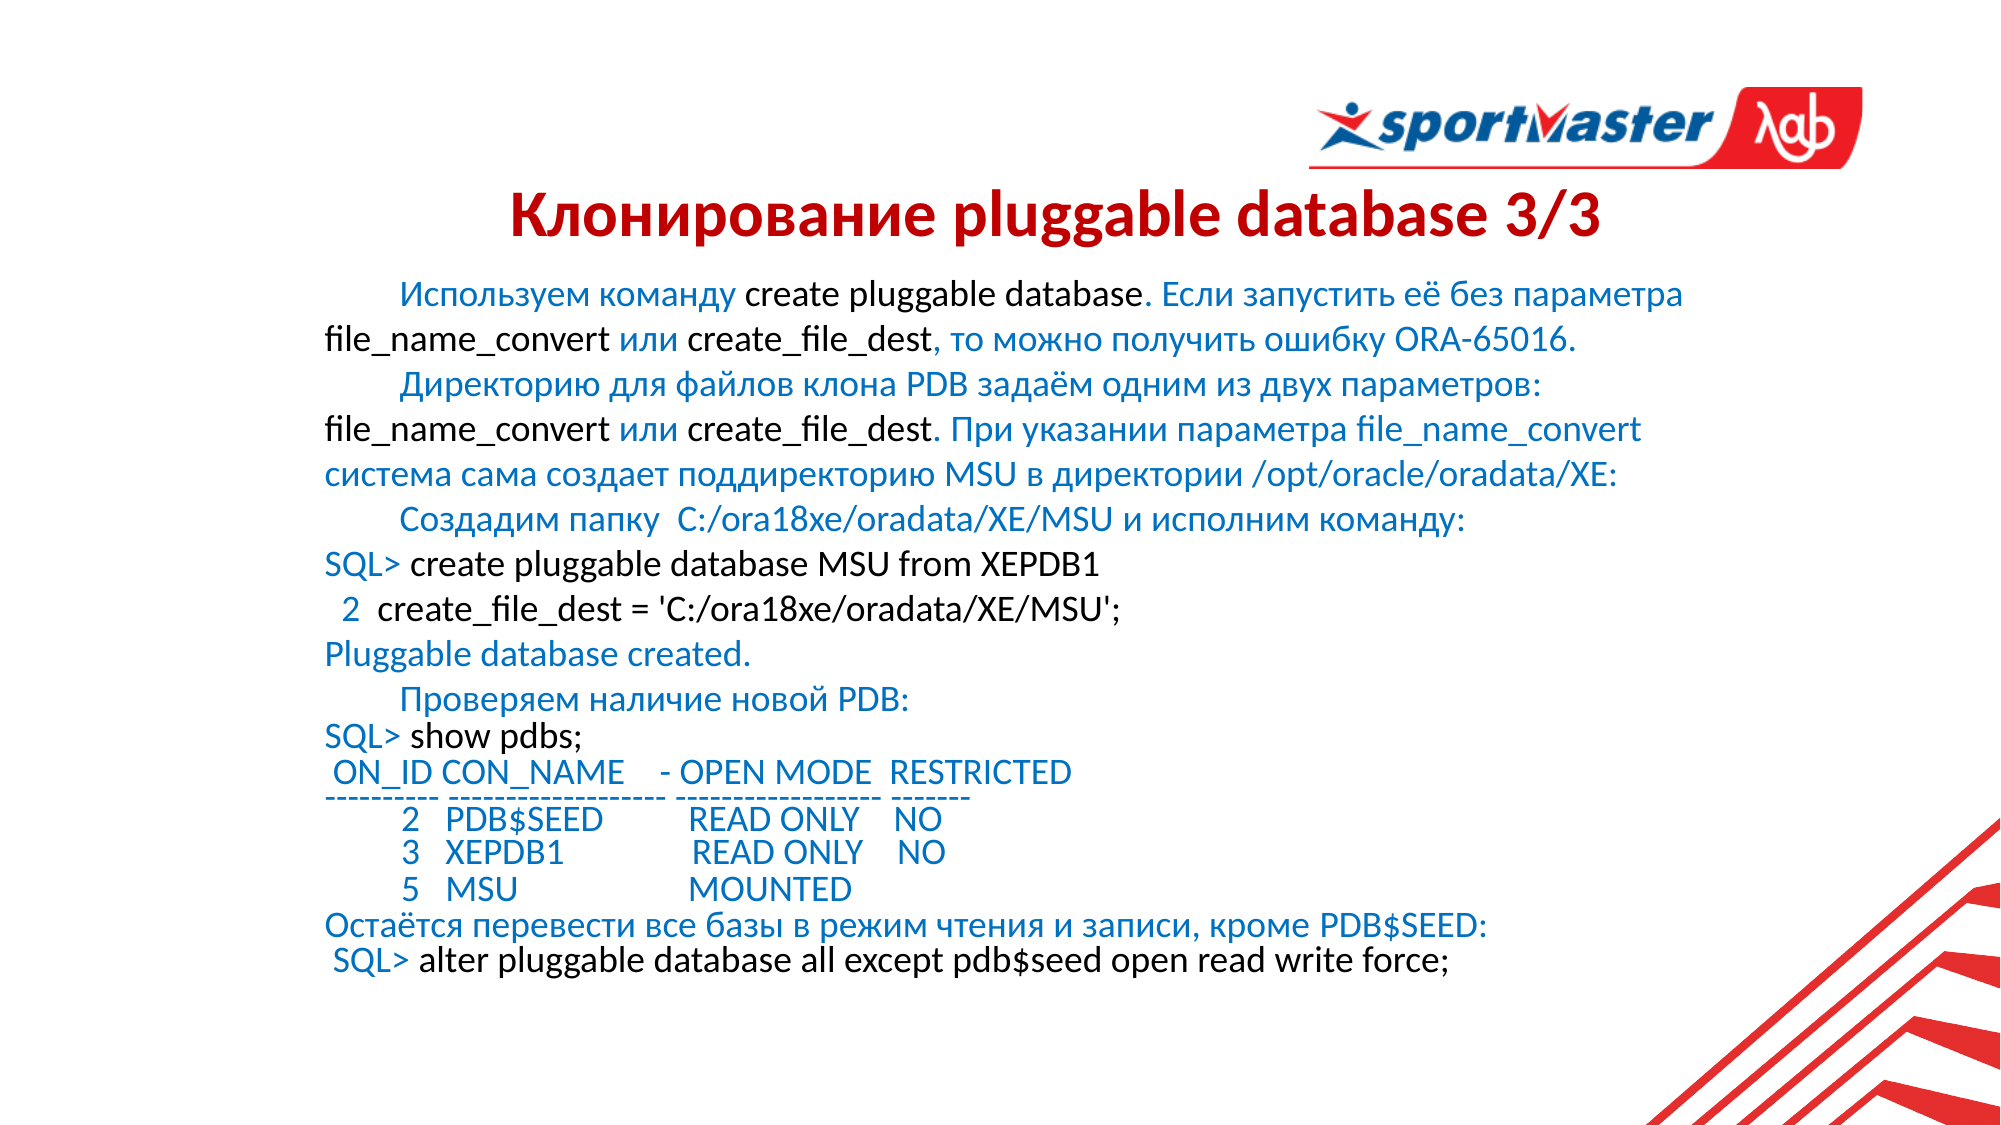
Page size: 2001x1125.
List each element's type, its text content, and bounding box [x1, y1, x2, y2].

text_box Используем команду create pluggable database. Если запустить её без параметра file_name_convert или create_file_dest, то можно получить ошибку ORA-65016. Директорию для файлов клона PDB задаём одним из двух параметров: file_name_convert или create_file_dest. При указании параметра file_name_convert система сама создает поддиректорию MSU в директории /opt/oracle/oradata/XE: Создадим папку C:/ora18xe/oradata/XE/MSU и исполним команду: SQL> create pluggable database MSU from XEPDB1 2 create_file_dest = 'C:/ora18xe/oradata/XE/MSU'; Pluggable database created. Проверяем наличие новой PDB: SQL> show pdbs; ON_ID CON_NAME - OPEN MODE RESTRICTED ---------- ------------------- ------------------ ------- 2 PDB$SEED READ ONLY NO 3 XEPDB1 READ ONLY NO 5 MSU MOUNTED Остаётся перевести все базы в режим чтения и записи, кроме PDB$SEED: SQL> alter pluggable database all except pdb$seed open read write force; [309, 262, 1706, 988]
text_box Клонирование pluggable database 3/3 [484, 162, 1627, 258]
picture [1609, 808, 2001, 1125]
